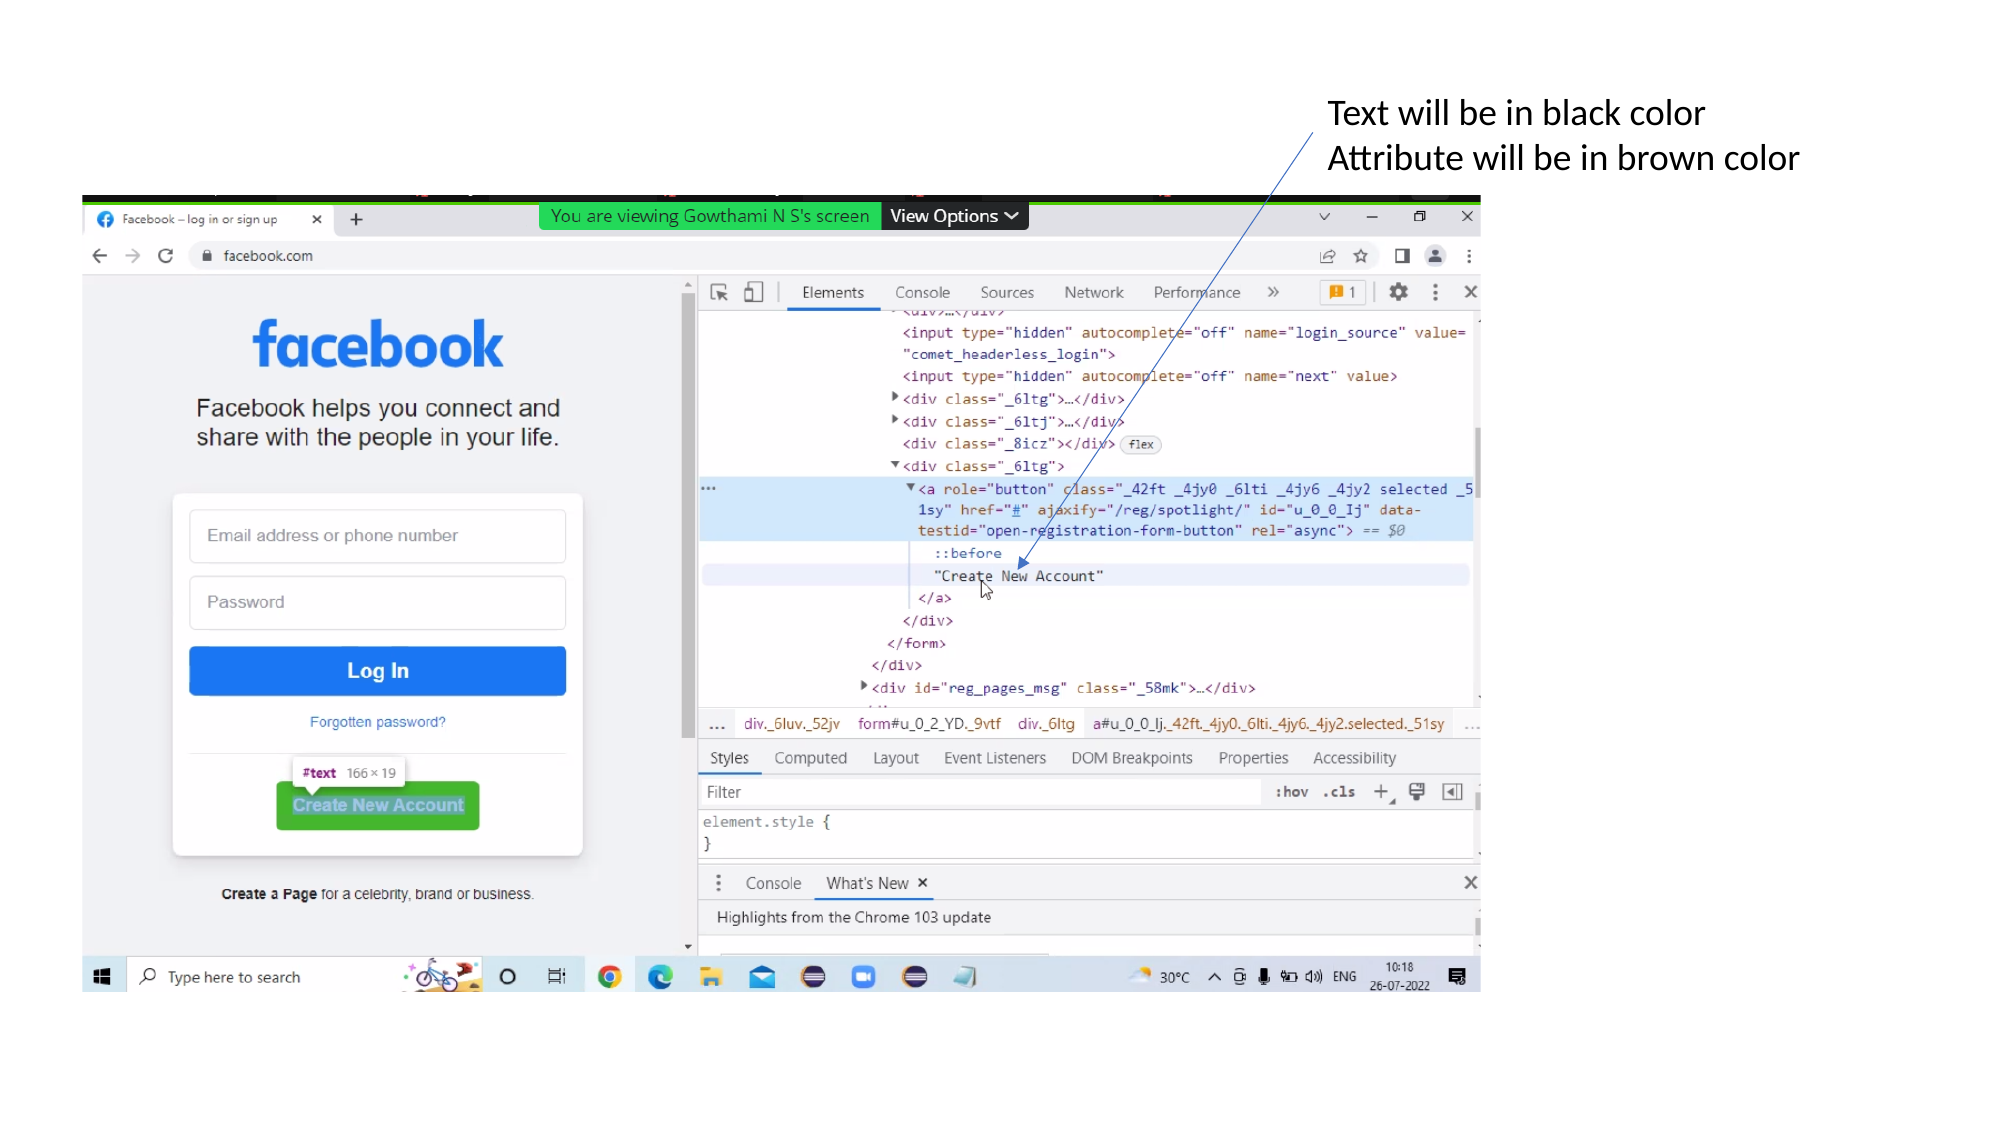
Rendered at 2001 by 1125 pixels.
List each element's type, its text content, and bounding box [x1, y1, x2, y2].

text_box Text will be in black color Attribute will be in brown color [1312, 80, 1837, 185]
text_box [1017, 132, 1313, 570]
picture [82, 195, 1481, 992]
